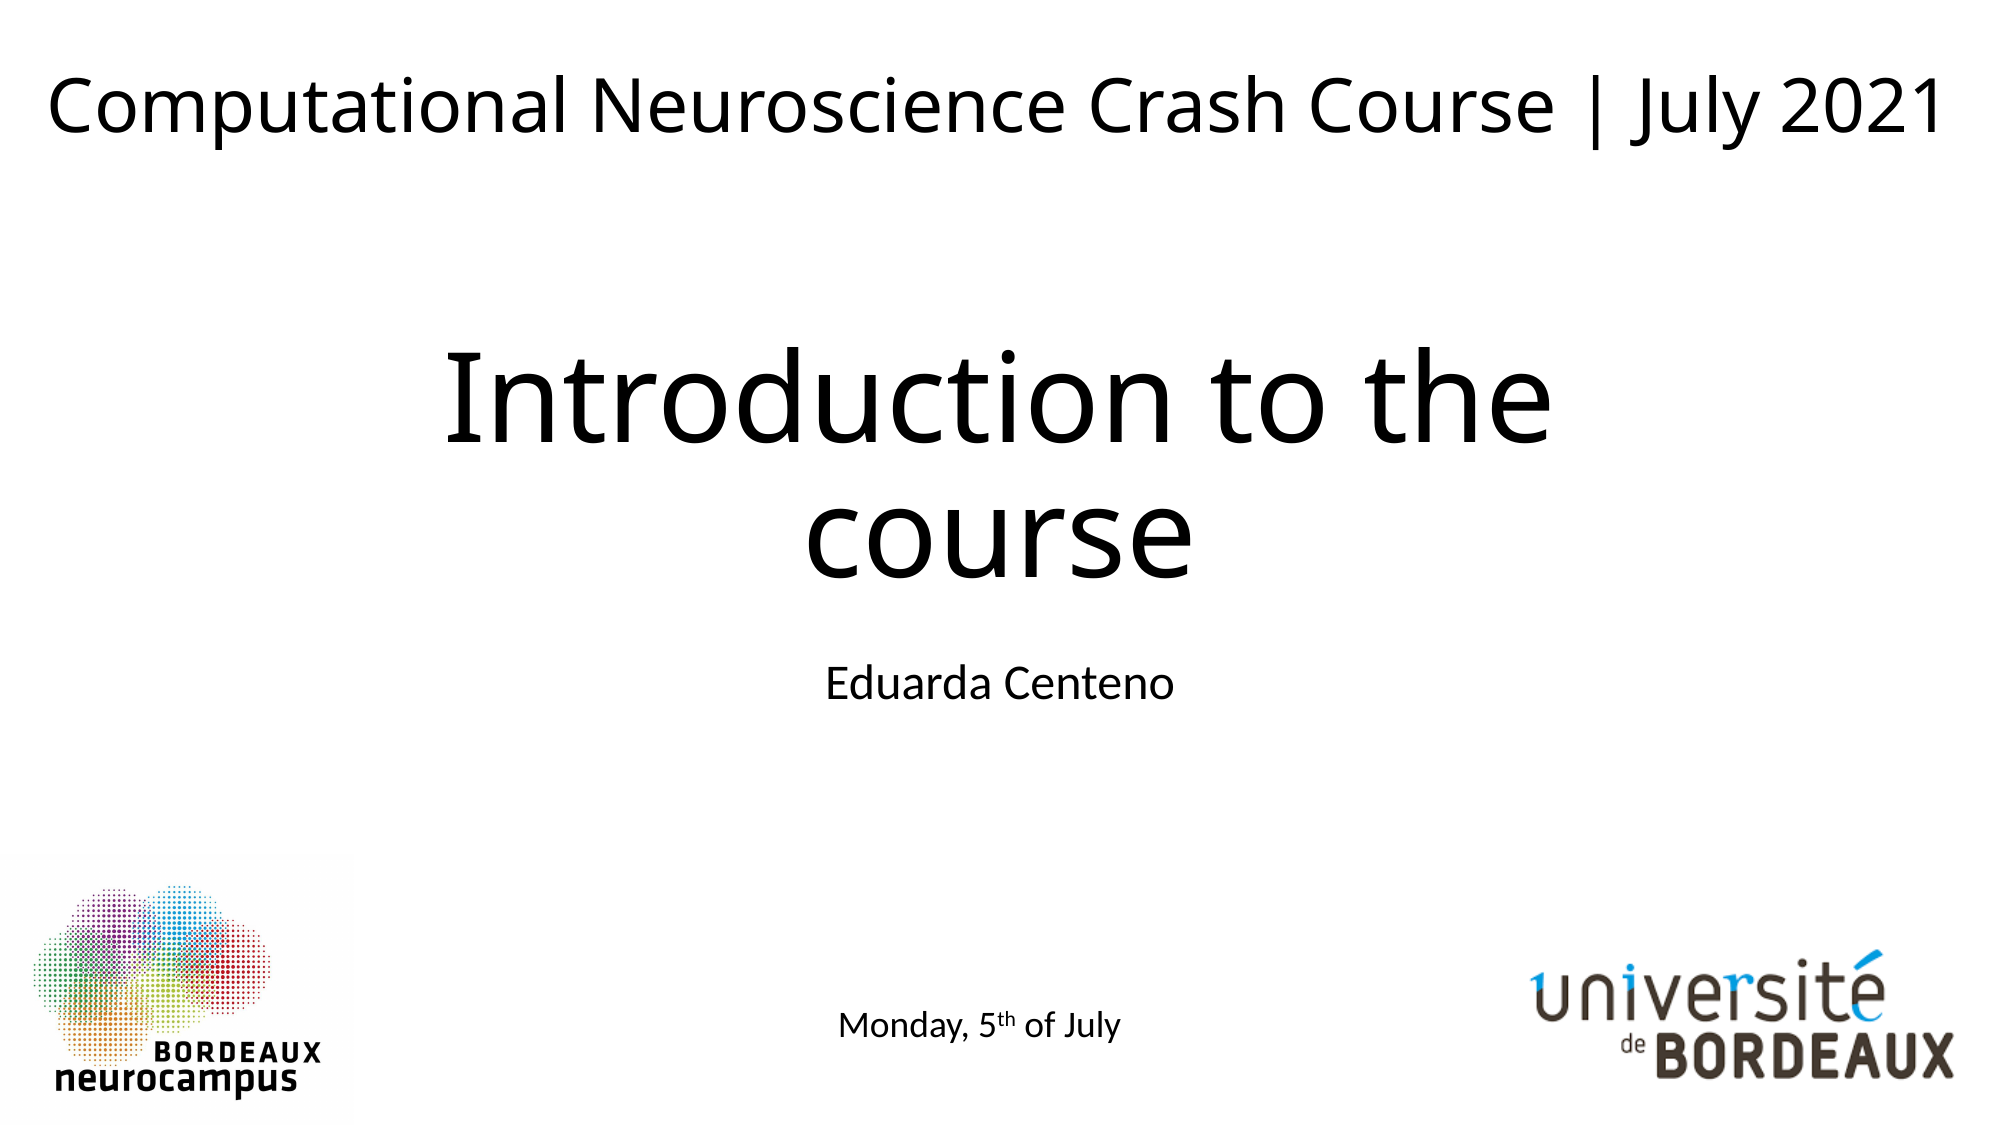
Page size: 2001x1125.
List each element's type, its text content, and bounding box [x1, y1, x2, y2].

text_box Computational Neuroscience Crash Course | July 2021 [0, 0, 2000, 156]
text_box Monday, 5th of July [823, 993, 1177, 1053]
picture [1491, 921, 2000, 1125]
subtitle Eduarda Centeno [249, 648, 1750, 921]
title Introduction to the course [249, 220, 1750, 612]
picture [0, 854, 354, 1125]
